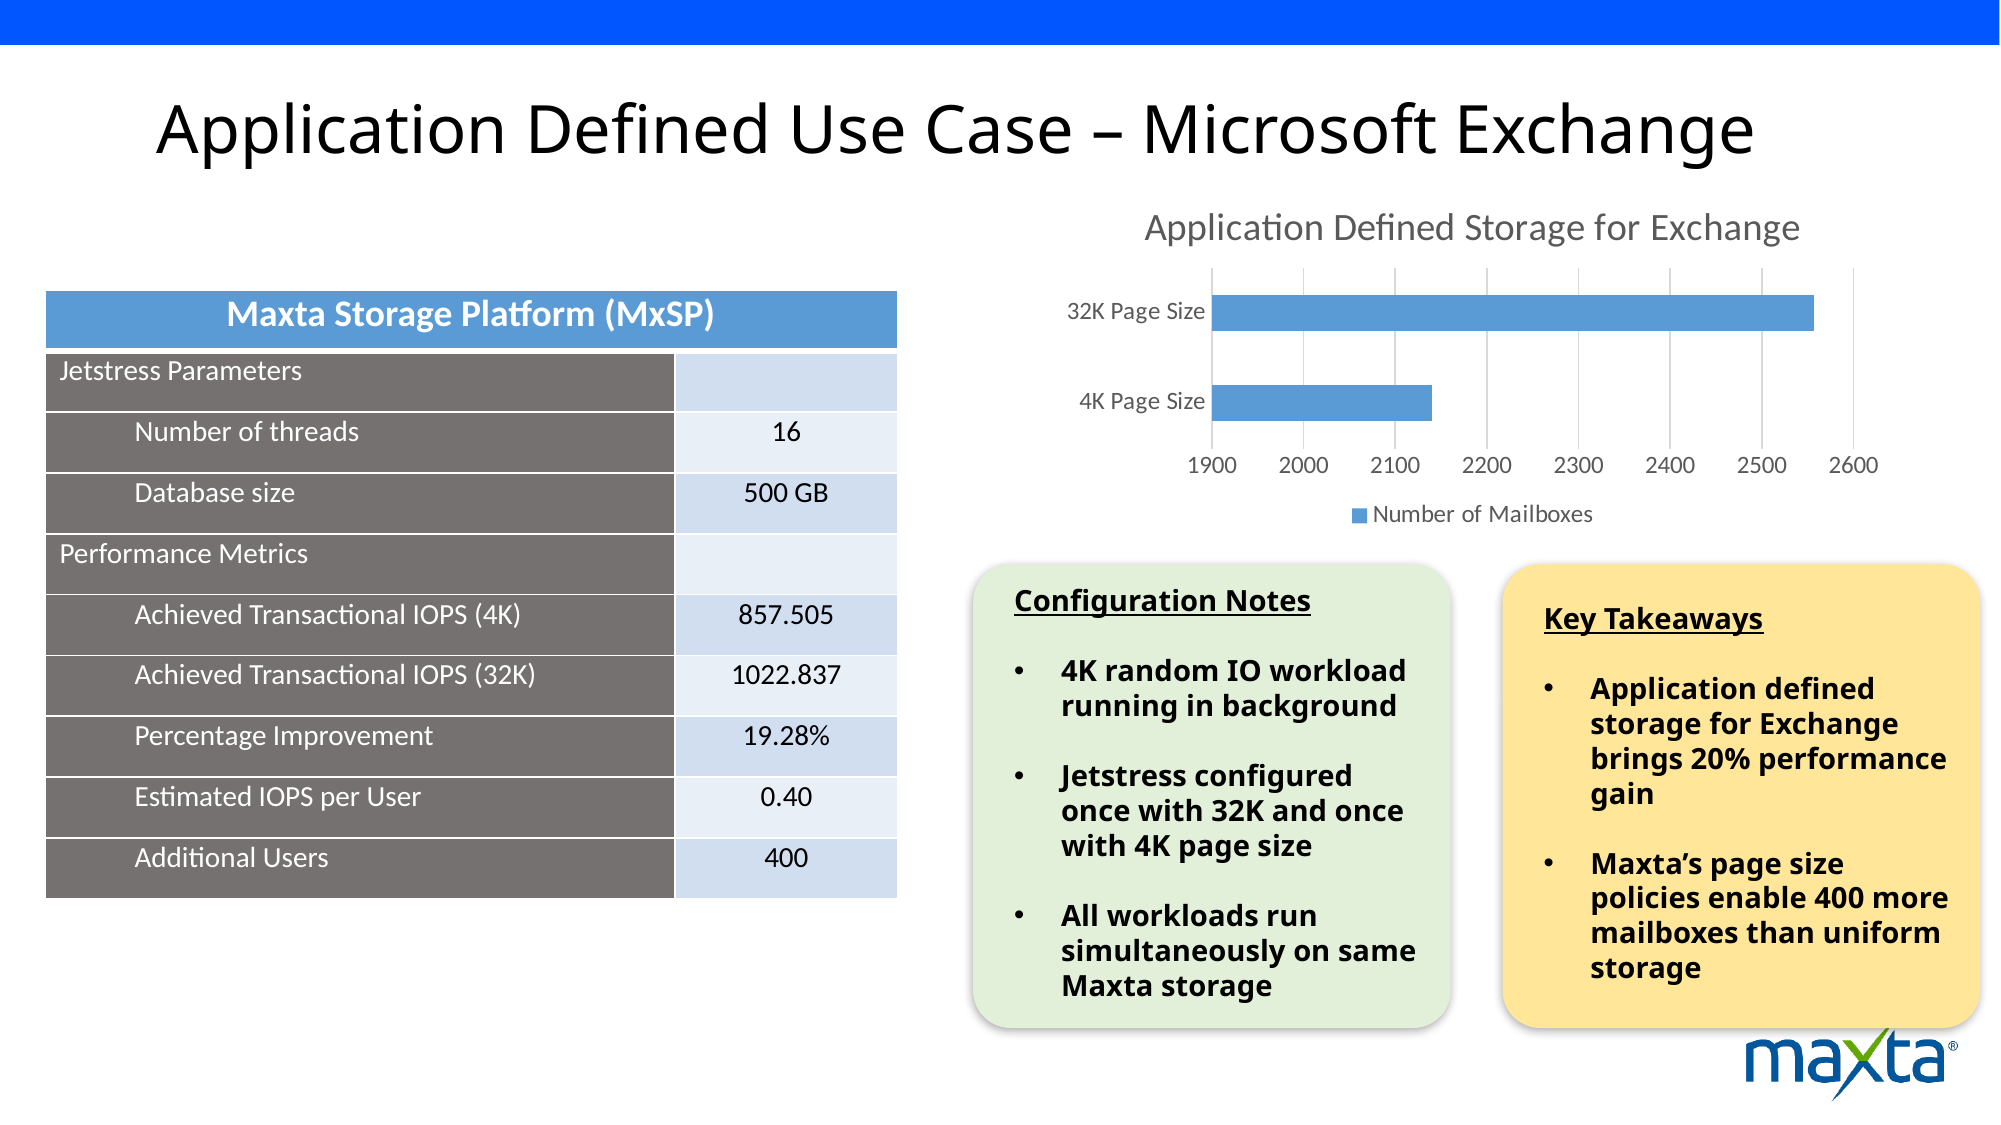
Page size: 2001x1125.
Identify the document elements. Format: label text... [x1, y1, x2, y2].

table_cell 19.28% [676, 717, 897, 776]
table_cell [676, 354, 897, 411]
table_cell Estimated IOPS per User [46, 778, 674, 837]
chart [1049, 183, 1896, 535]
table_cell 857.505 [676, 595, 897, 655]
table_cell 0.40 [676, 778, 897, 837]
table_cell Database size [46, 474, 674, 533]
table_cell 500 GB [676, 474, 897, 533]
table_cell Percentage Improvement [46, 717, 674, 776]
table_cell [676, 535, 897, 594]
table_cell Achieved Transactional IOPS (32K) [46, 656, 674, 715]
table_cell Achieved Transactional IOPS (4K) [46, 595, 674, 655]
table_cell Jetstress Parameters [46, 354, 674, 411]
table_cell 1022.837 [676, 656, 897, 715]
table_cell Number of threads [46, 413, 674, 472]
table_header Maxta Storage Platform (MxSP) [46, 291, 897, 348]
table_cell Performance Metrics [46, 535, 674, 594]
picture [1741, 1024, 1961, 1103]
table_cell Additional Users [46, 839, 674, 898]
table_cell 400 [676, 839, 897, 898]
table_cell 16 [676, 413, 897, 472]
text_box Configuration Notes 4K random IO workload running in background Jetstress configured once with 32K and once with 4K page size All workloads run simultaneously on same Maxta storage [973, 564, 1451, 1029]
title Application Defined Use Case – Microsoft Exchange [142, 60, 1858, 204]
text_box Key Takeaways Application defined storage for Exchange brings 20% performance gain Maxta’s page size policies enable 400 more mailboxes than uniform storage [1502, 564, 1981, 1029]
